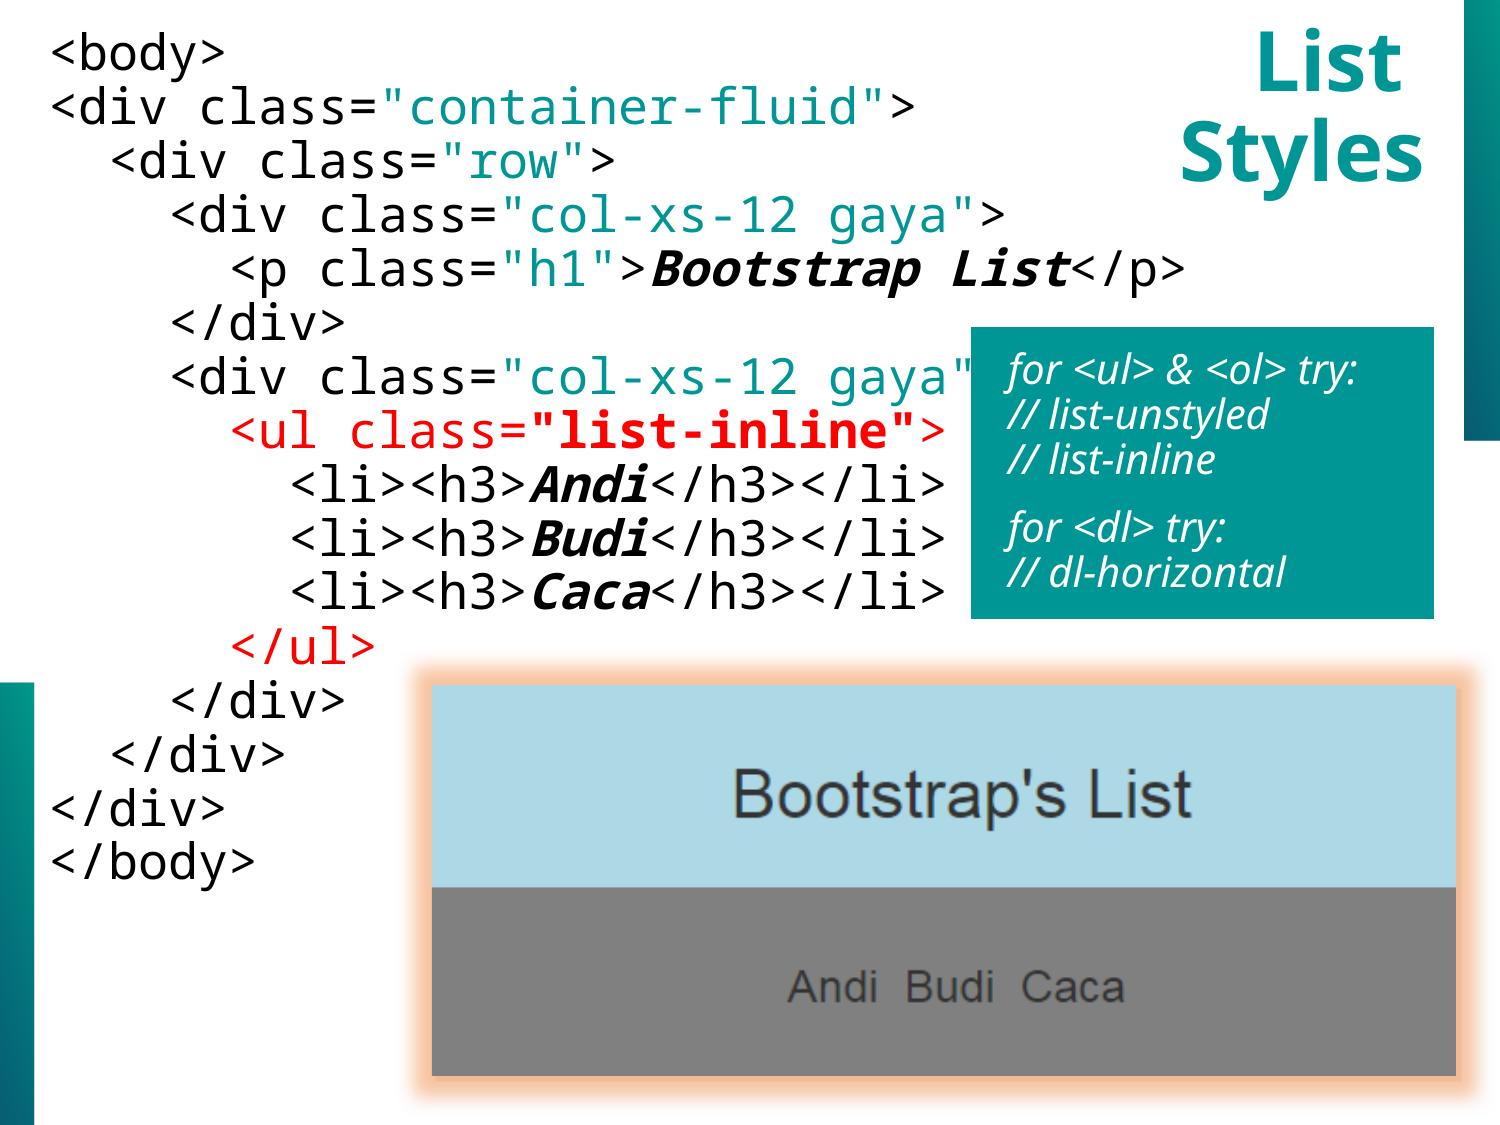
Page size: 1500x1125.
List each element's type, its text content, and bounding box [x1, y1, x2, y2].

picture [0, 0, 1500, 1125]
picture [431, 685, 1456, 1076]
text_box <body> <div class="container-fluid"> <div class="row"> <div class="col-xs-12 gaya"> <p class="h1">Bootstrap List</p> </div> <div class="col-xs-12 gaya"> <ul class="list-inline"> <li><h3>Andi</h3></li> <li><h3>Budi</h3></li> <li><h3>Caca</h3></li> </ul> </div> </div> </div> </body> [33, 43, 1475, 875]
text_box List Styles [1135, 0, 1441, 231]
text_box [972, 327, 1443, 618]
